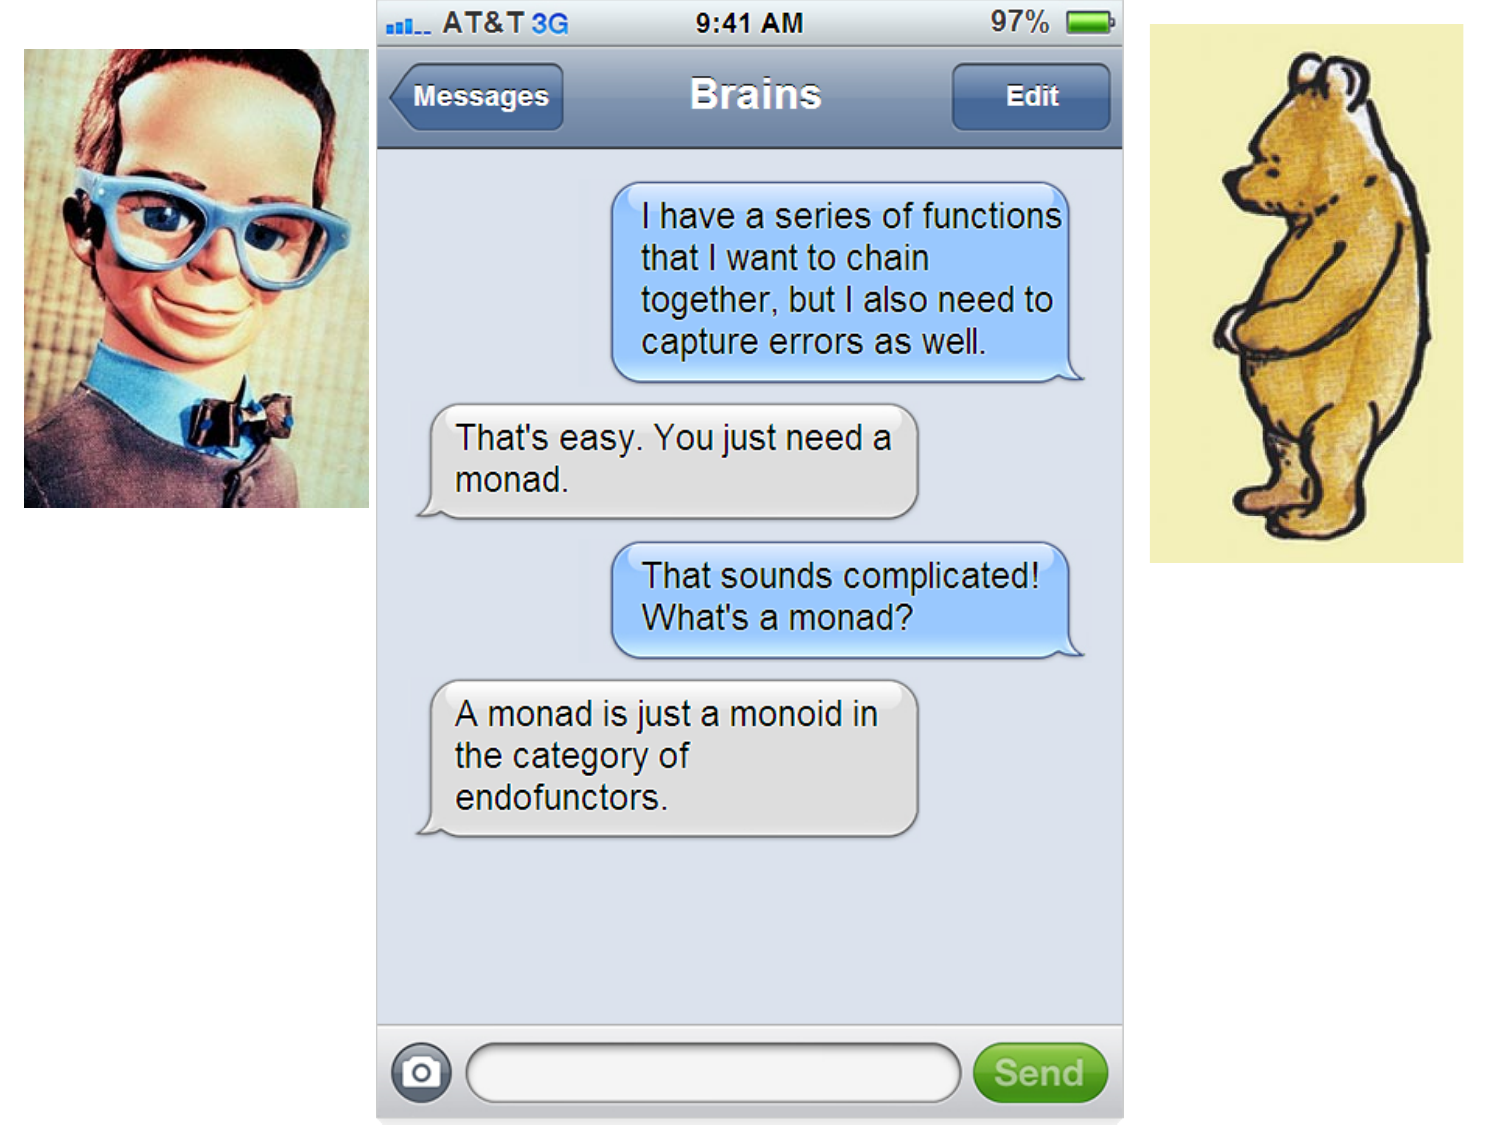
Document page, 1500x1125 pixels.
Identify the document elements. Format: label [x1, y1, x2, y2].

picture [376, 0, 1124, 1125]
picture [24, 49, 369, 508]
picture [1149, 24, 1464, 563]
